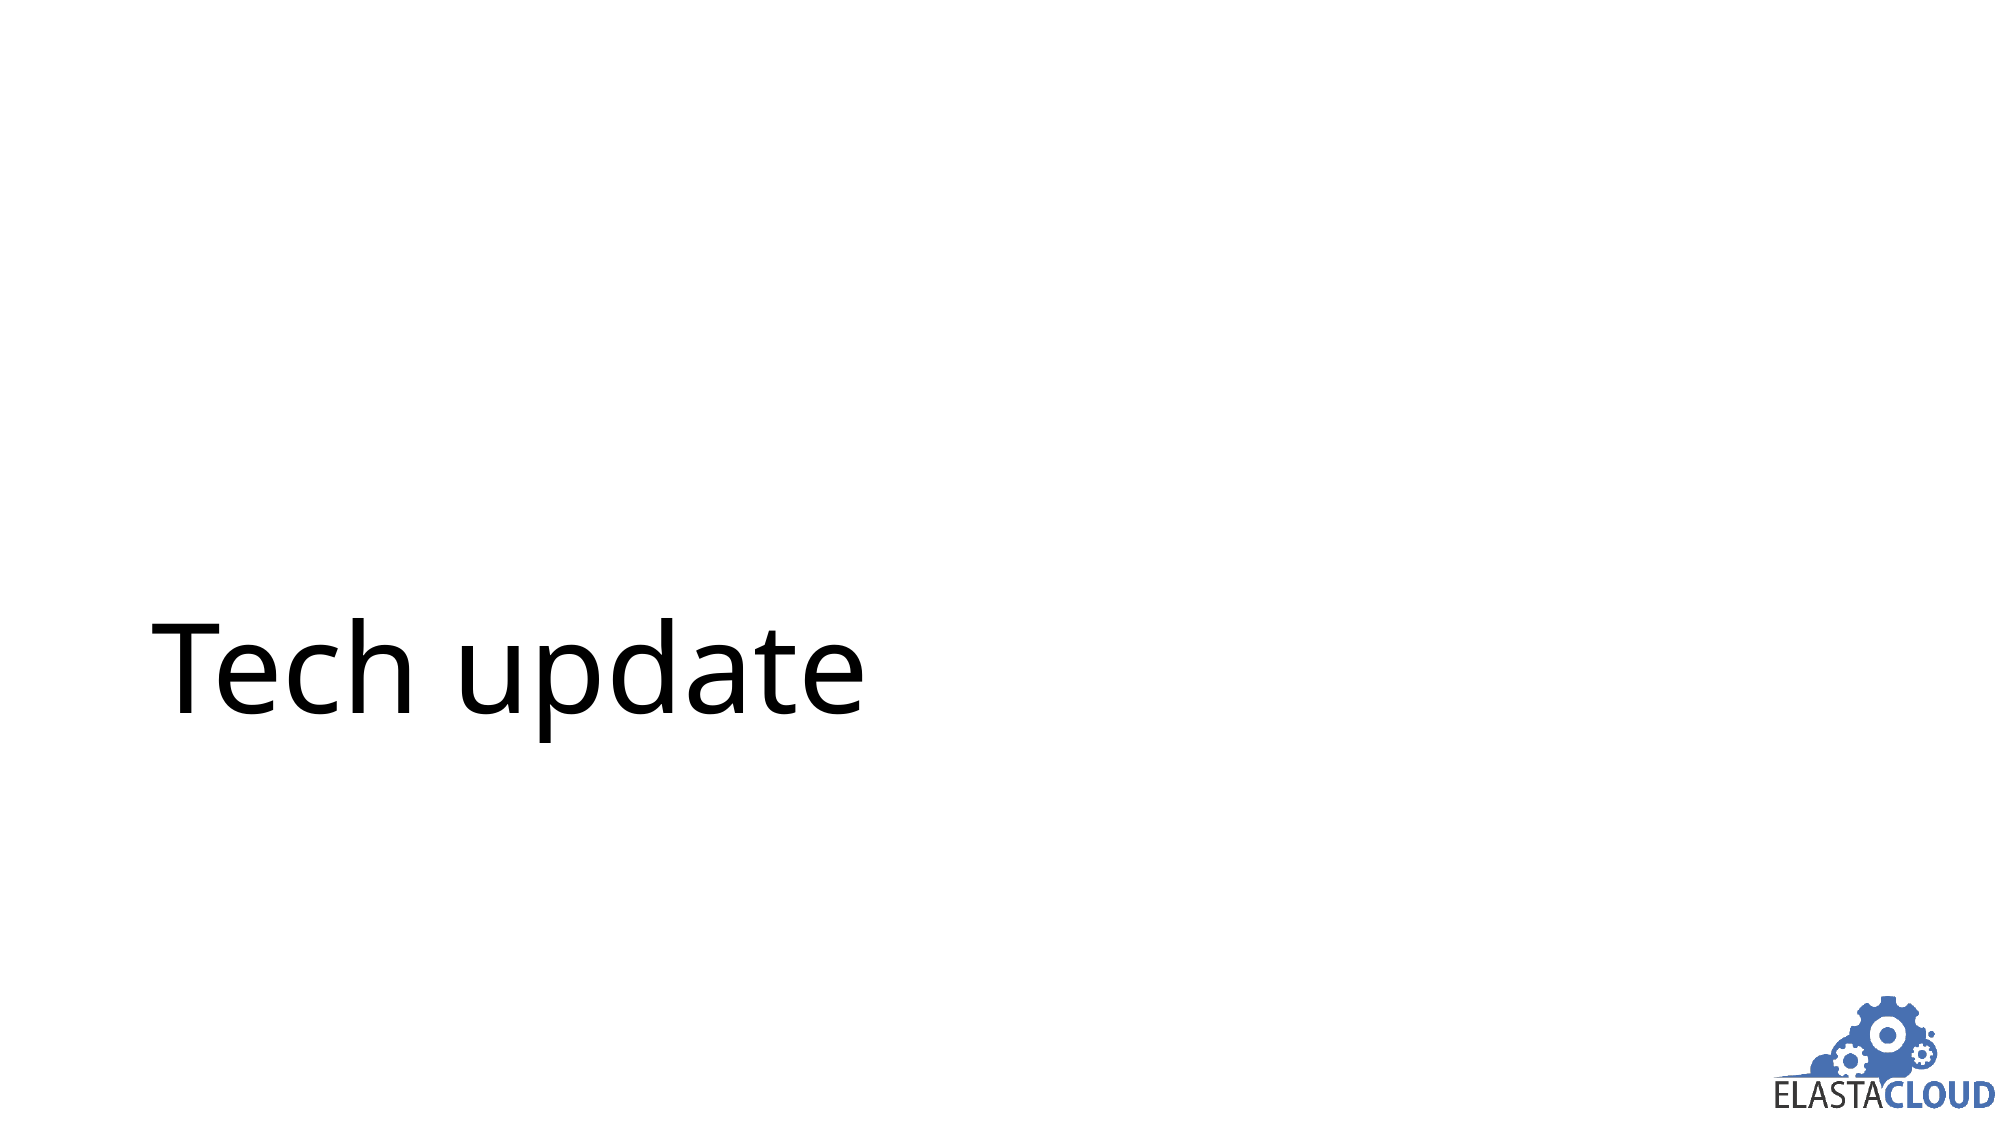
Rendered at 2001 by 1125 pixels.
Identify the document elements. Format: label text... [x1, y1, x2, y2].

picture [1767, 992, 2000, 1116]
title Tech update [136, 280, 1862, 749]
